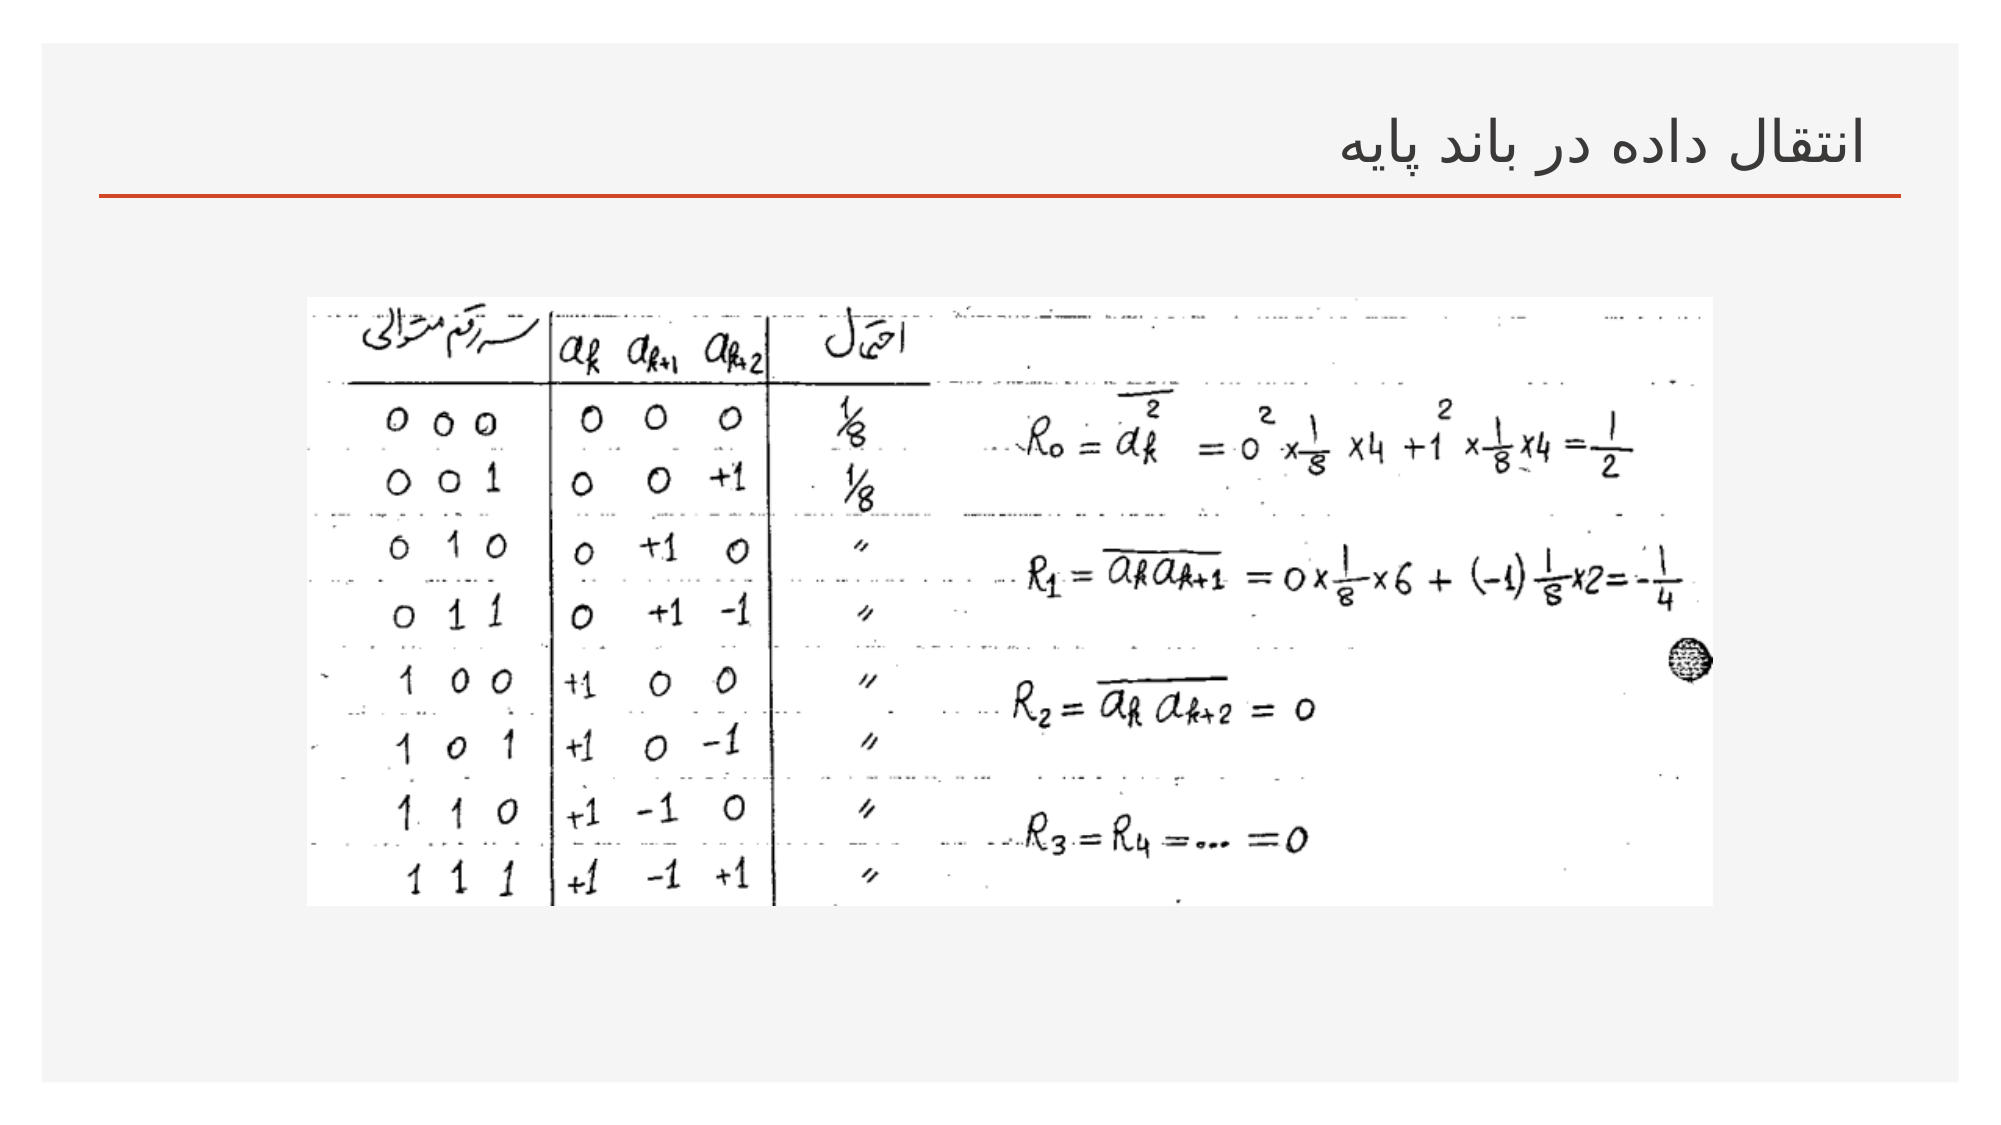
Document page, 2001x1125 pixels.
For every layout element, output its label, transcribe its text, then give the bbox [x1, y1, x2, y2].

title انتقال داده در باند پایه [754, 77, 1883, 182]
picture [307, 297, 1713, 906]
